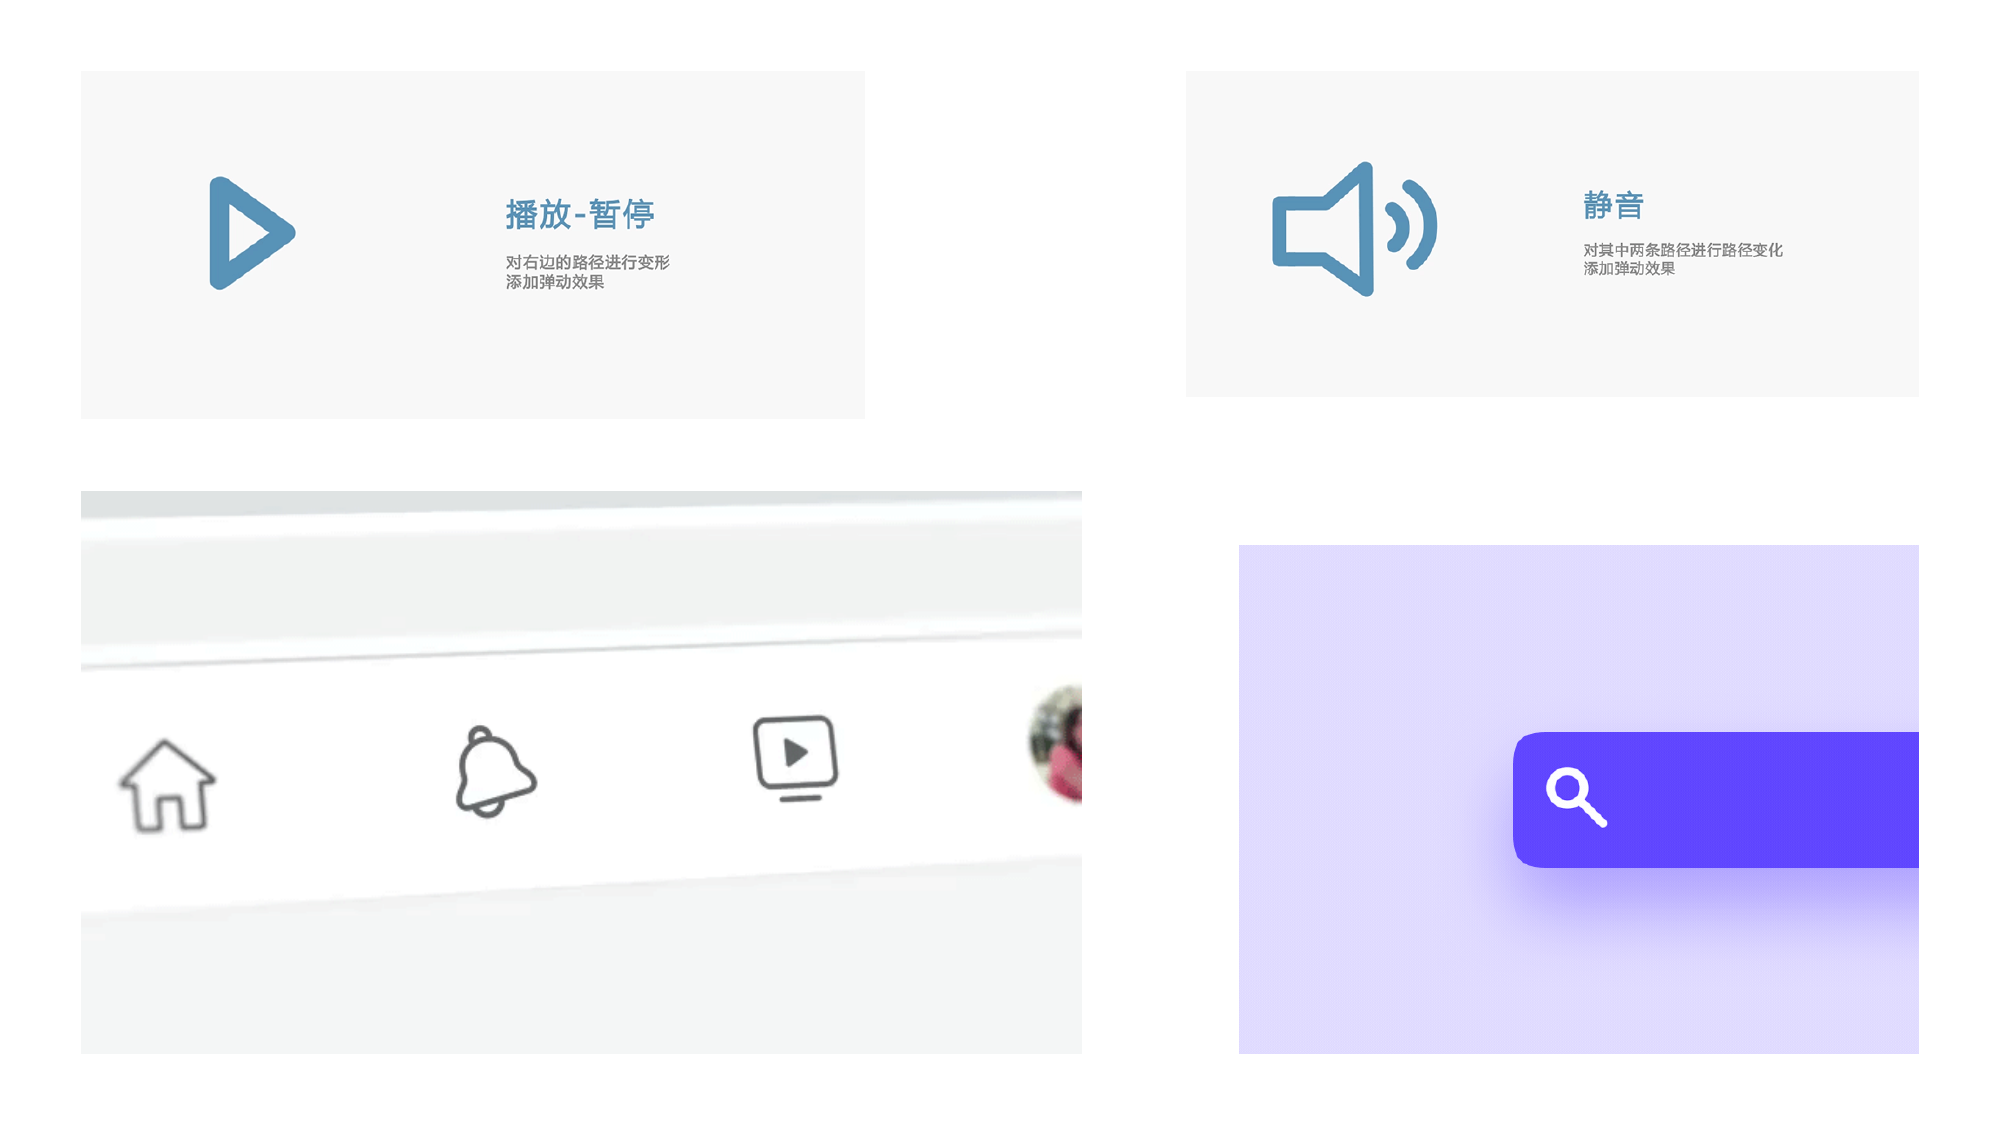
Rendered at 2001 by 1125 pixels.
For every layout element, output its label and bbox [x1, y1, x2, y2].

picture [81, 491, 1082, 1054]
picture [1239, 545, 1919, 1054]
picture [81, 71, 865, 420]
picture [1186, 71, 1919, 397]
